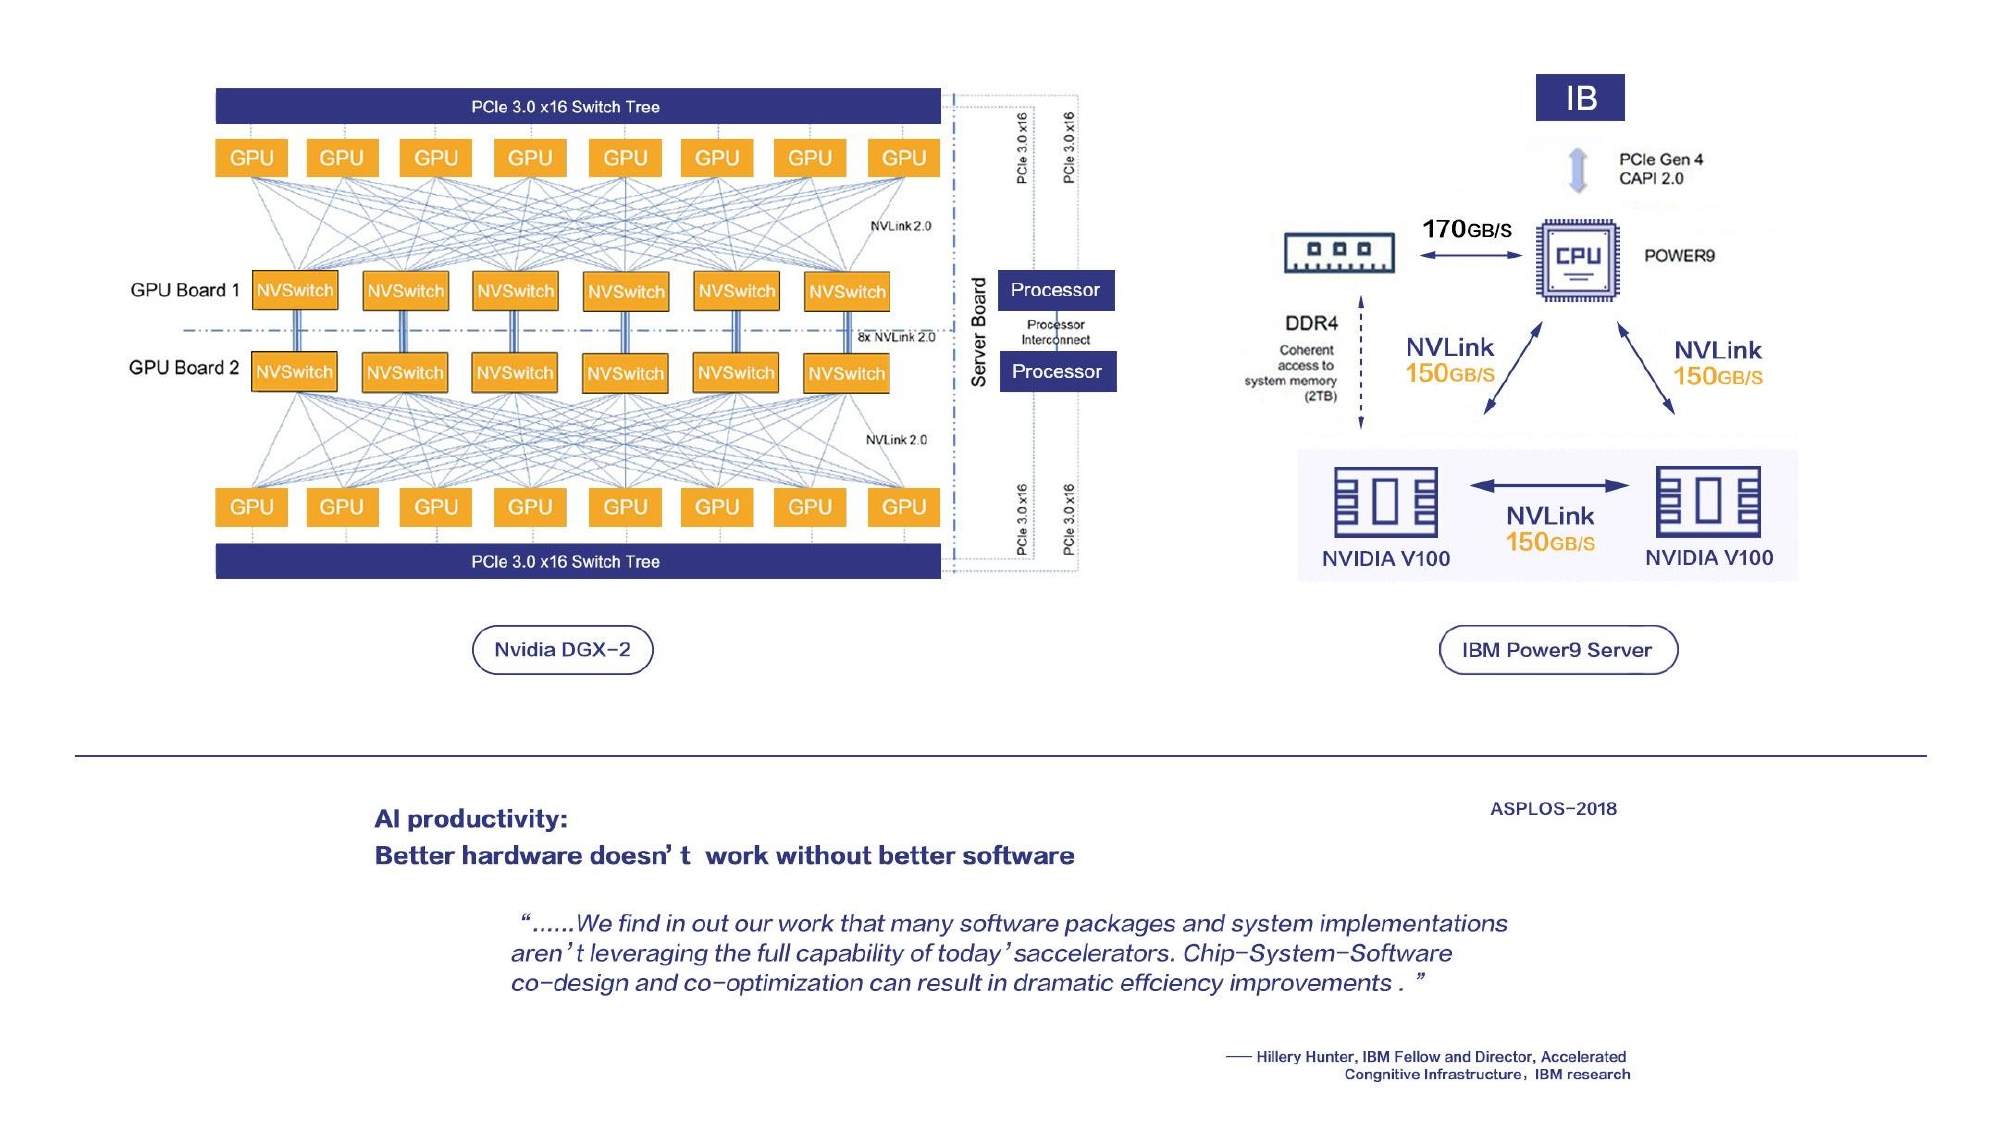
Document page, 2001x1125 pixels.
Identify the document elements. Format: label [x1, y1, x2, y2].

picture [72, 72, 1941, 1089]
